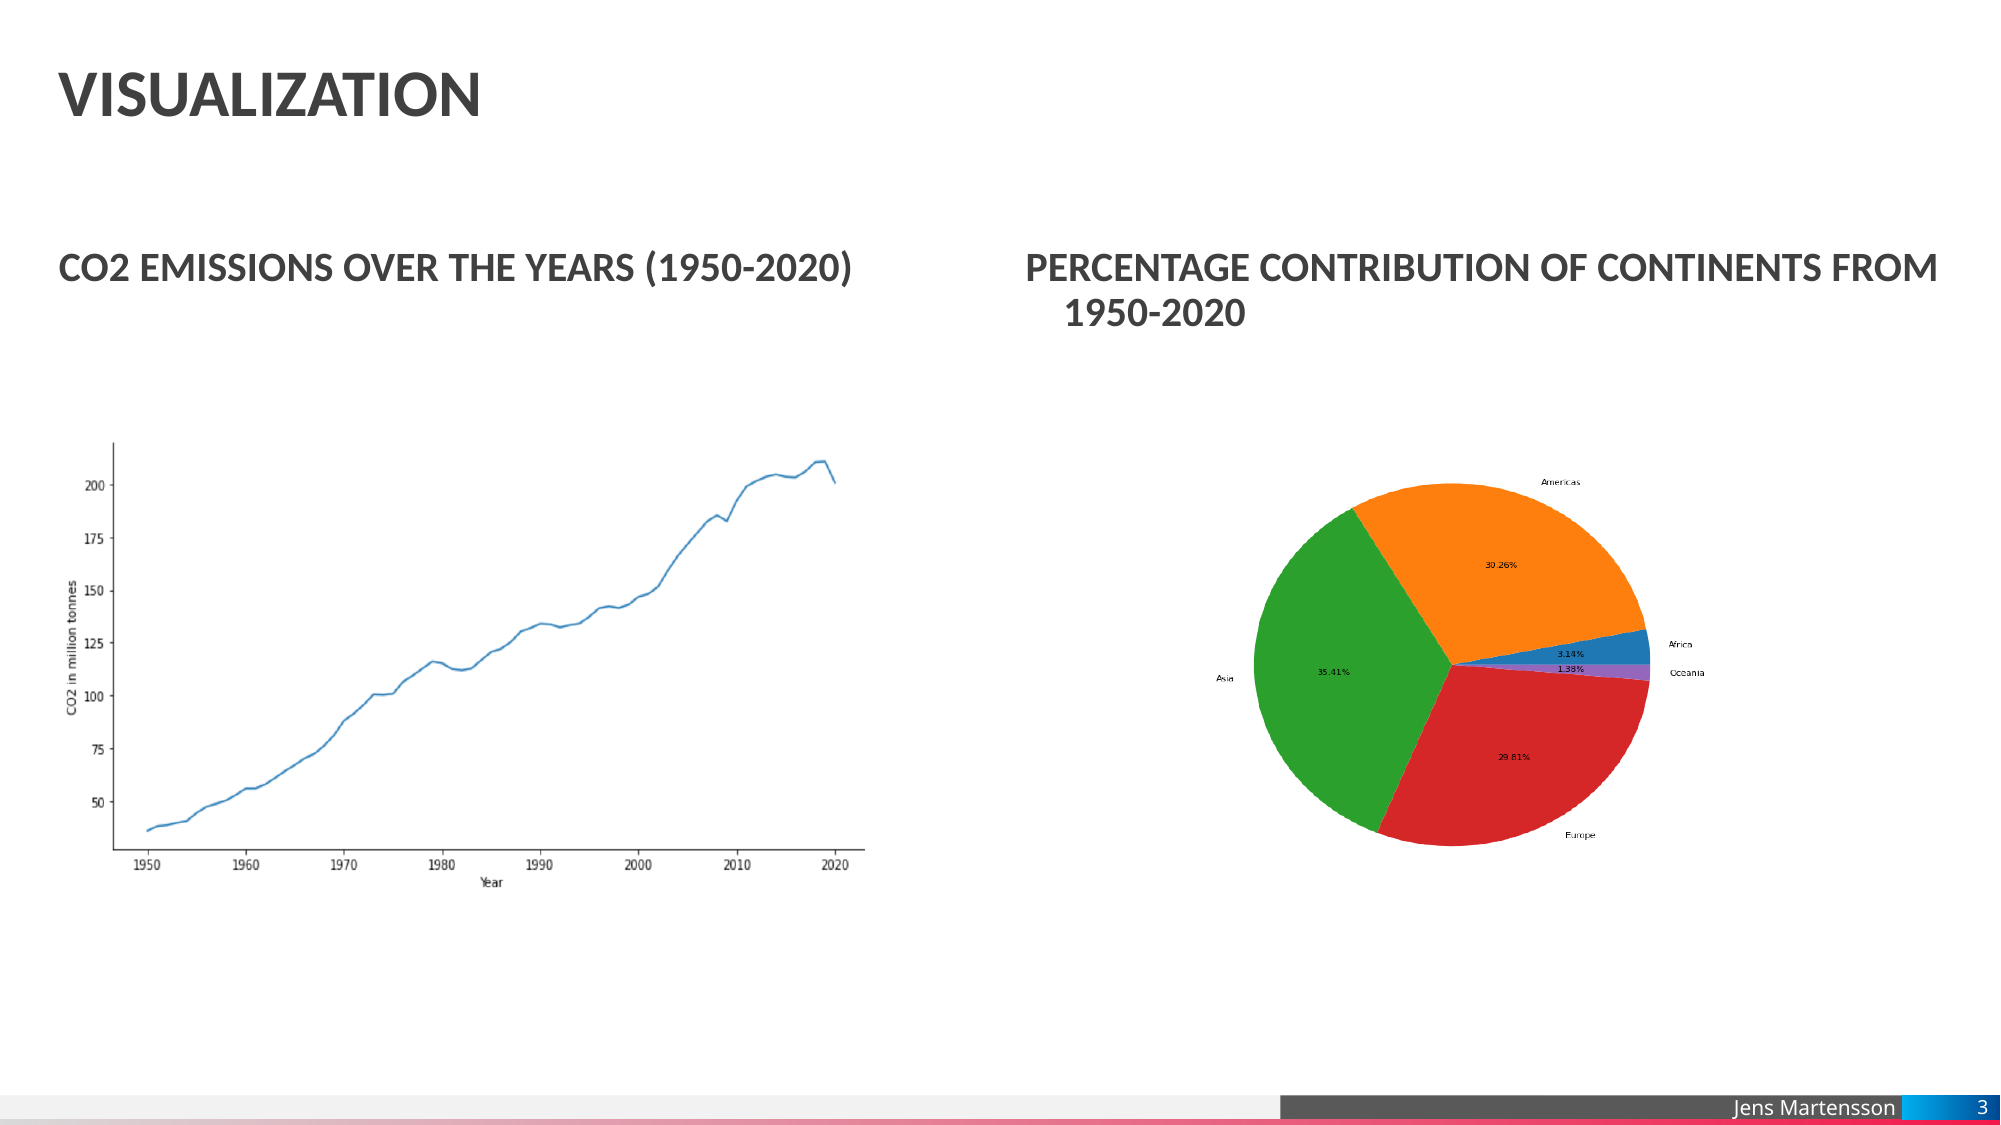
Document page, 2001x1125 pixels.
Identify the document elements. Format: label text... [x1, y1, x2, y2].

list CO2 EMISSIONS OVER THE YEARS (1950-2020) [59, 245, 955, 325]
slide_number 3 [1901, 1095, 2000, 1120]
picture [61, 442, 865, 897]
title VISUALIZATION [59, 59, 1942, 148]
list PERCENTAGE CONTRIBUTION OF CONTINENTS FROM 1950-2020 [1025, 245, 1942, 305]
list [1074, 432, 1829, 897]
